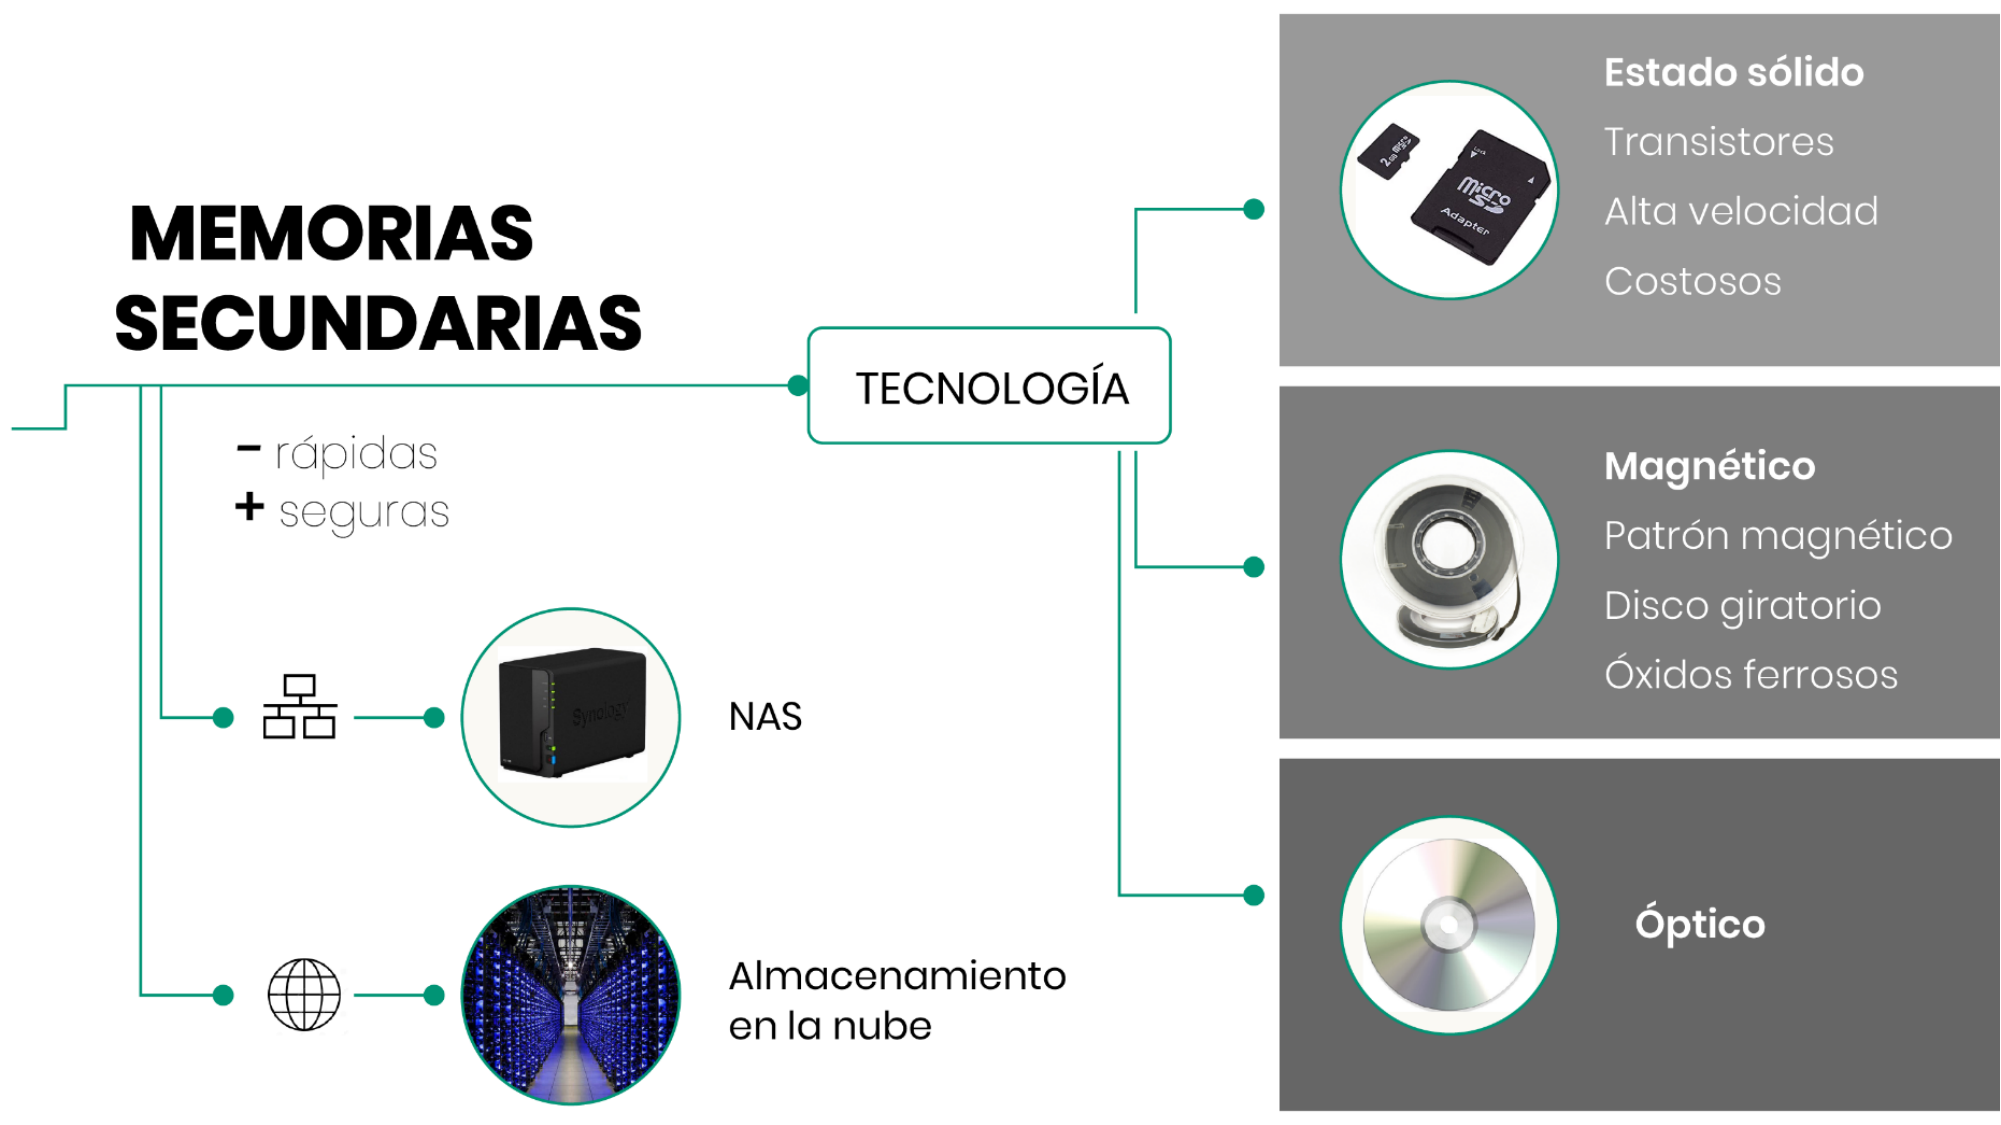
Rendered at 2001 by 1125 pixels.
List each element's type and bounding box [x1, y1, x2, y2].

list [0, 0, 2000, 1125]
